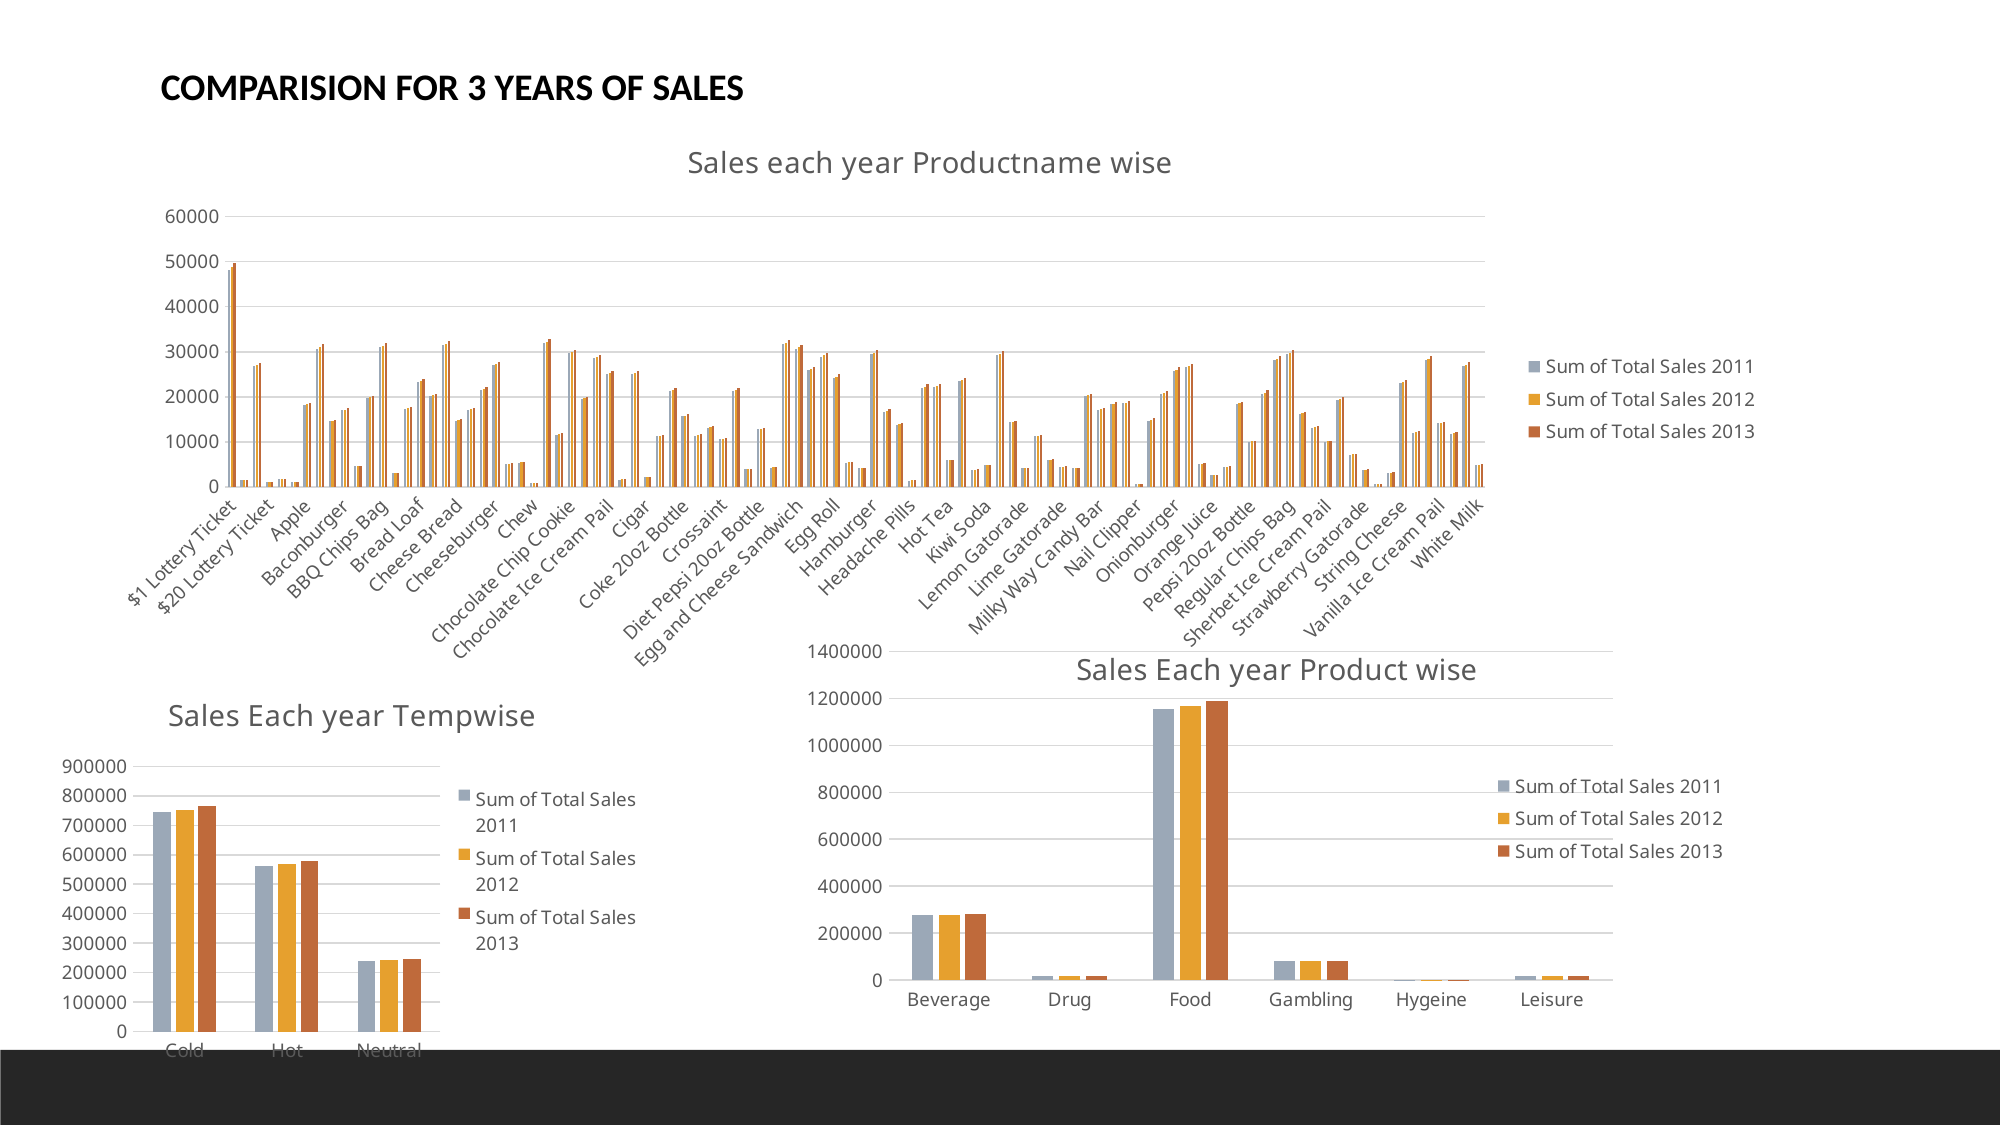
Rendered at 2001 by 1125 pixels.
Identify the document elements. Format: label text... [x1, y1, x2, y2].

chart [49, 114, 1775, 1073]
text_box COMPARISION FOR 3 YEARS OF SALES [145, 52, 1146, 110]
